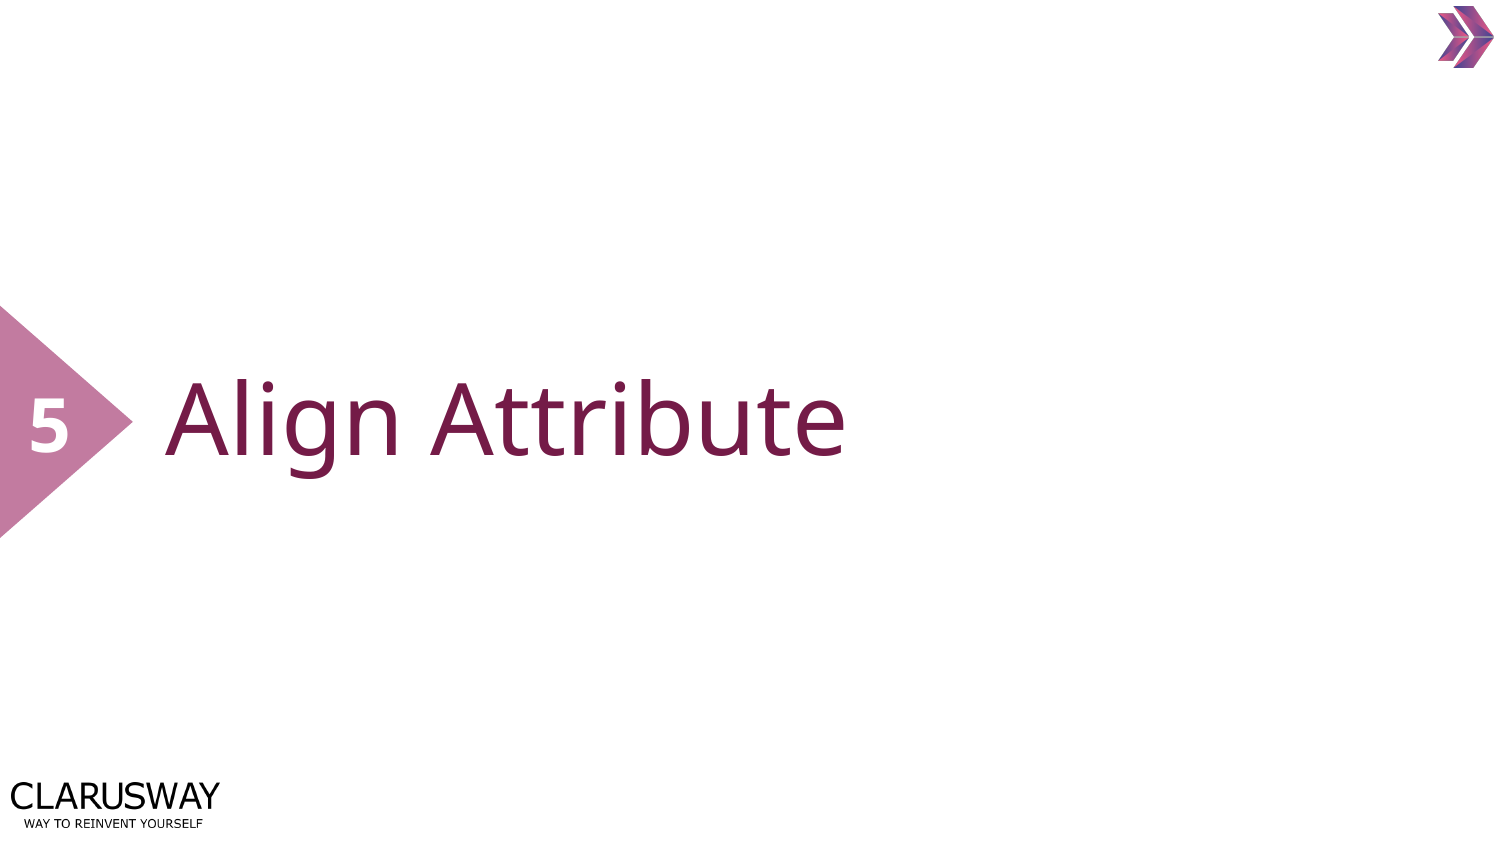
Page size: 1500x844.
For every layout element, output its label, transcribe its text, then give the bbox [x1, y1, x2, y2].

title Align Attribute [165, 367, 1009, 475]
text_box 5 [0, 306, 100, 540]
picture [1438, 6, 1494, 68]
picture [11, 782, 220, 828]
